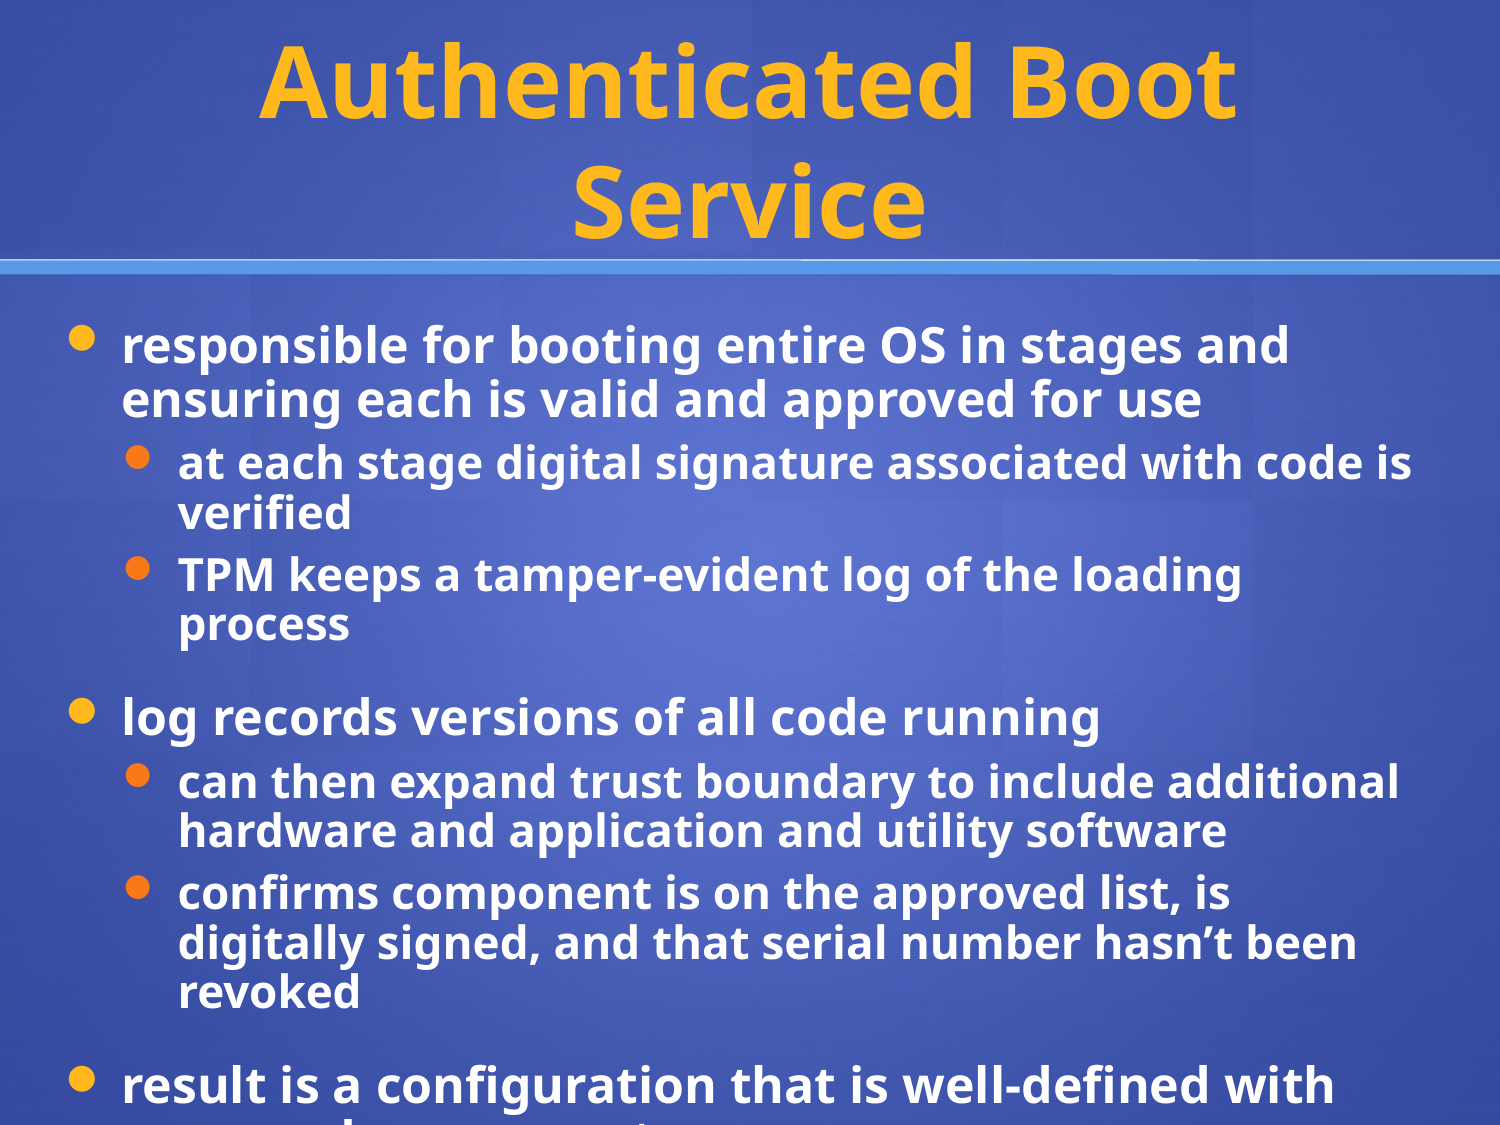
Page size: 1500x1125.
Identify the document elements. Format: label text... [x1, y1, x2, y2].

title Authenticated Boot Service [75, 45, 1425, 233]
list responsible for booting entire OS in stages and ensuring each is valid and approved for use at each stage digital signature associated with code is verified TPM keeps a tamper-evident log of the loading process log records versions of all code running can then expand trust boundary to include additional hardware and application and utility software confirms component is on the approved list, is digitally signed, and that serial number hasn’t been revoked result is a configuration that is well-defined with approved components [50, 312, 1438, 1088]
